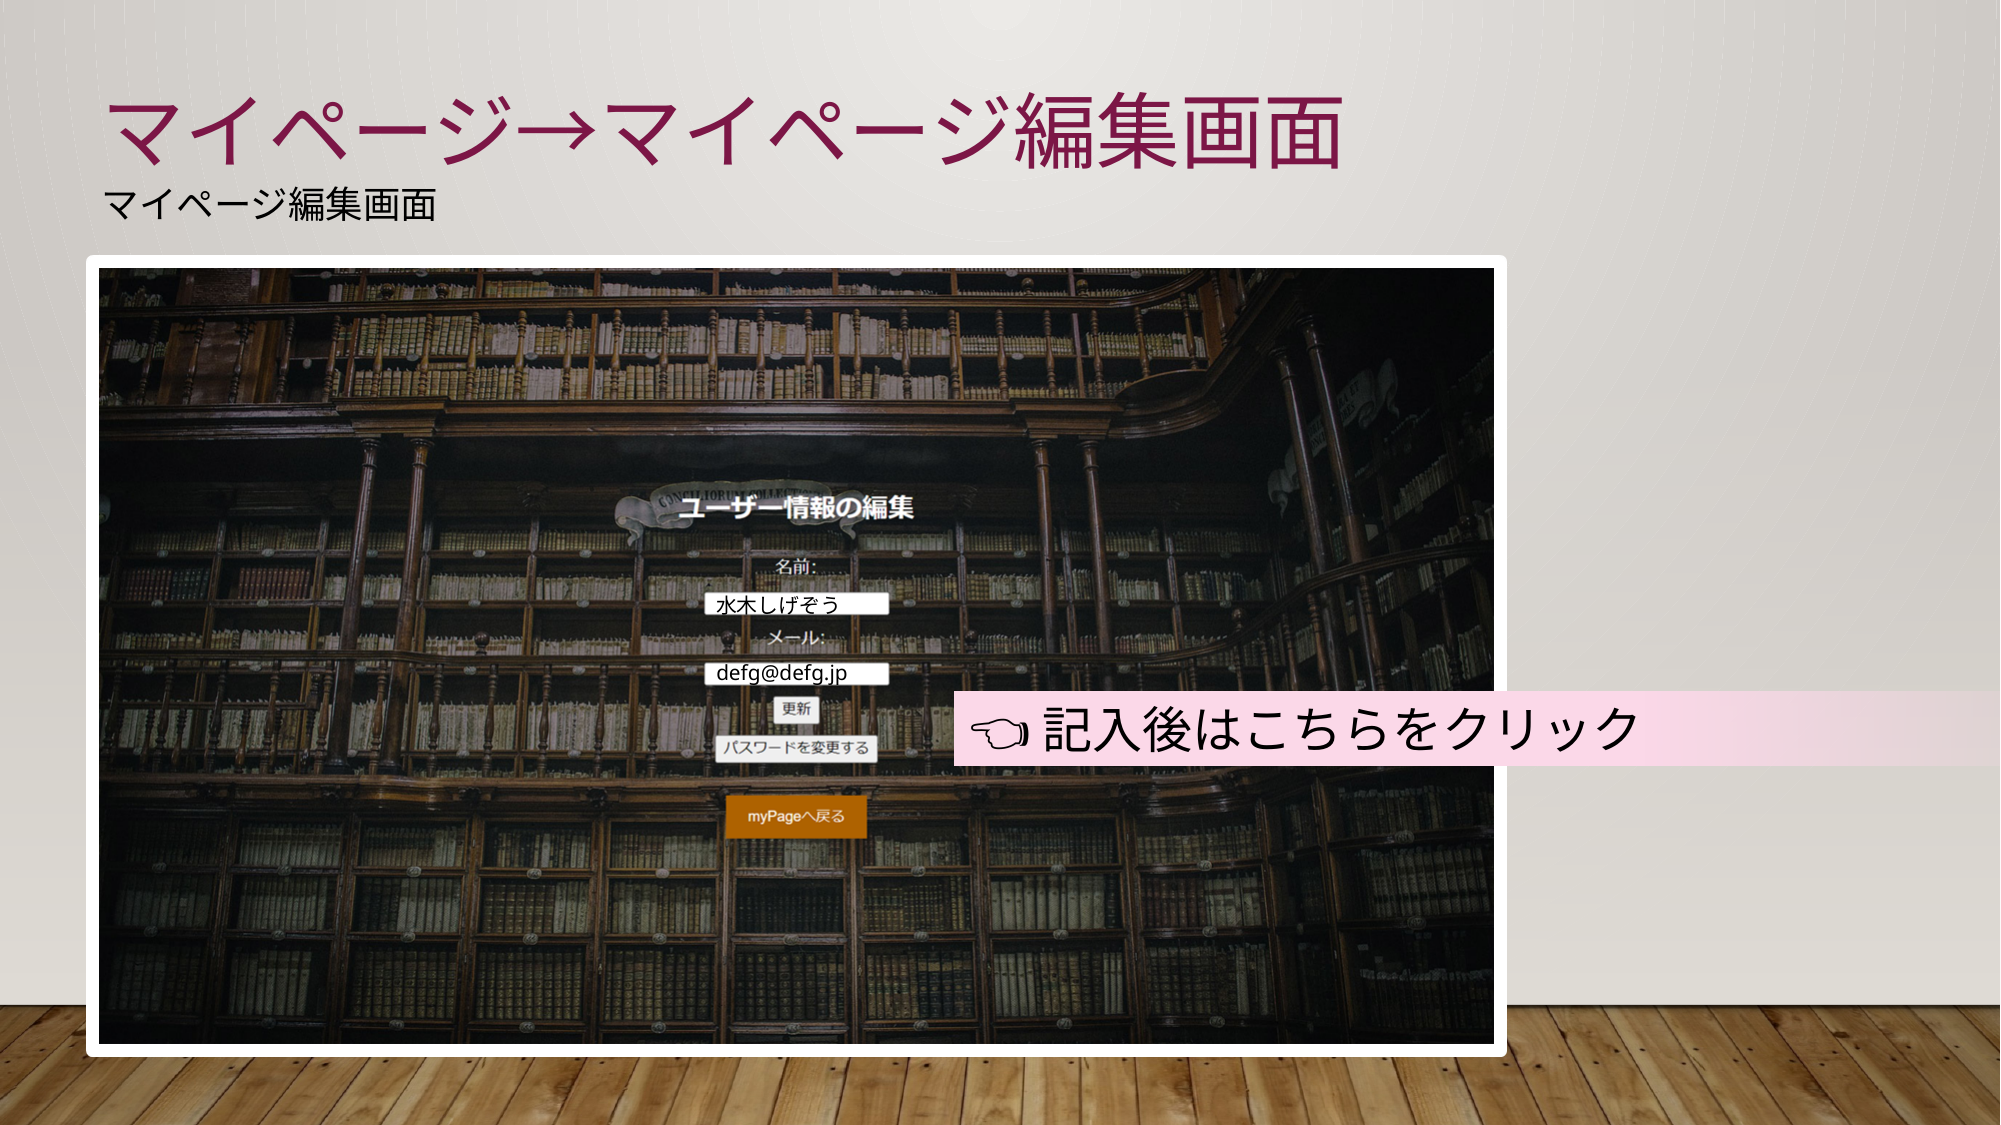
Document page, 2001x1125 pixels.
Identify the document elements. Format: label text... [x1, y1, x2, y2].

picture [0, 255, 2000, 1125]
text_box 👈記入後はこちらをクリック [1508, 691, 2000, 766]
text_box マイページ→マイページ編集画面 [86, 0, 1617, 187]
text_box マイページ編集画面 [86, 173, 539, 234]
